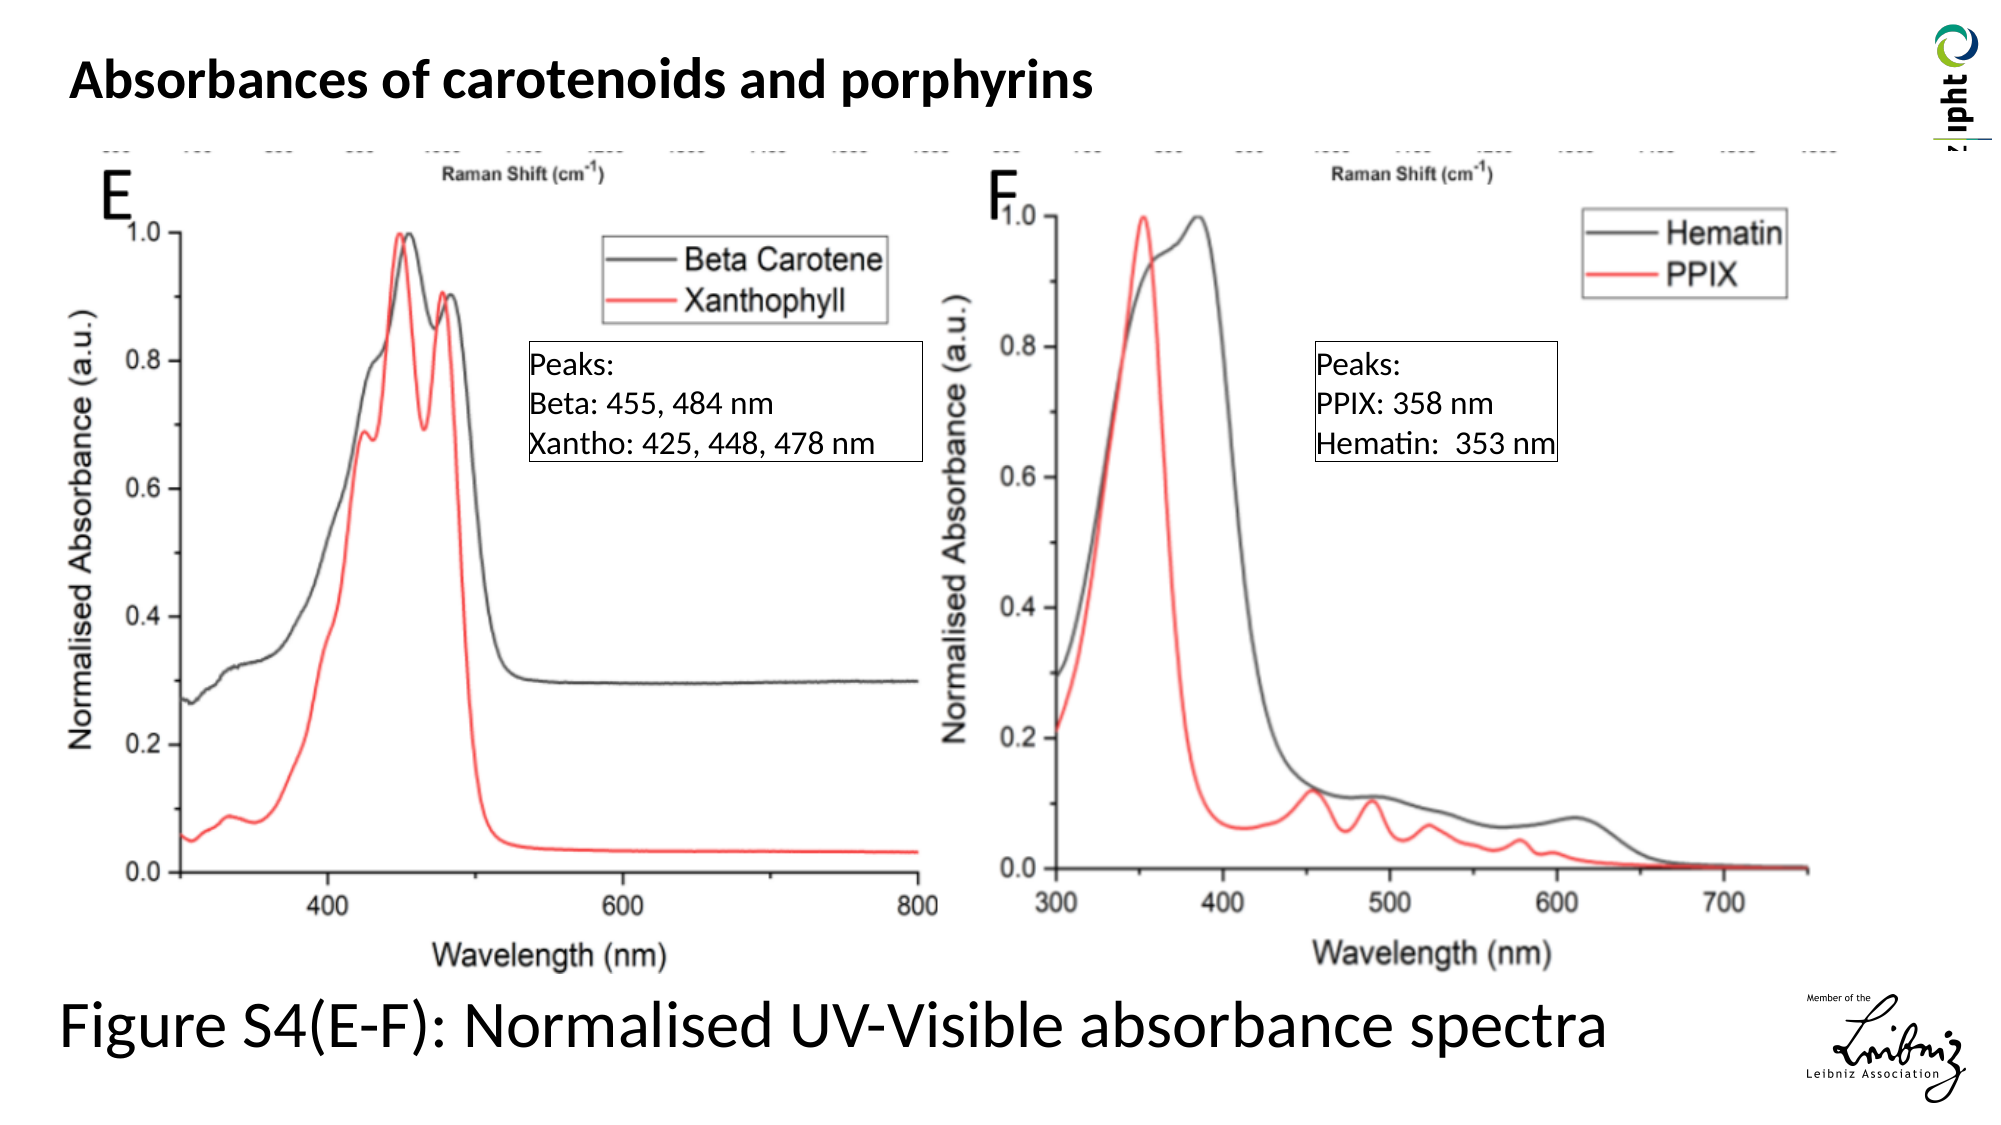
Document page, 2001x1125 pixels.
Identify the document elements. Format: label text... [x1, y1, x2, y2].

picture [1807, 994, 1966, 1103]
picture [0, 25, 2000, 974]
title Absorbances of carotenoids and porphyrins [69, 39, 1895, 111]
text_box Figure S4(E-F): Normalised UV-Visible absorbance spectra [45, 985, 1625, 1068]
